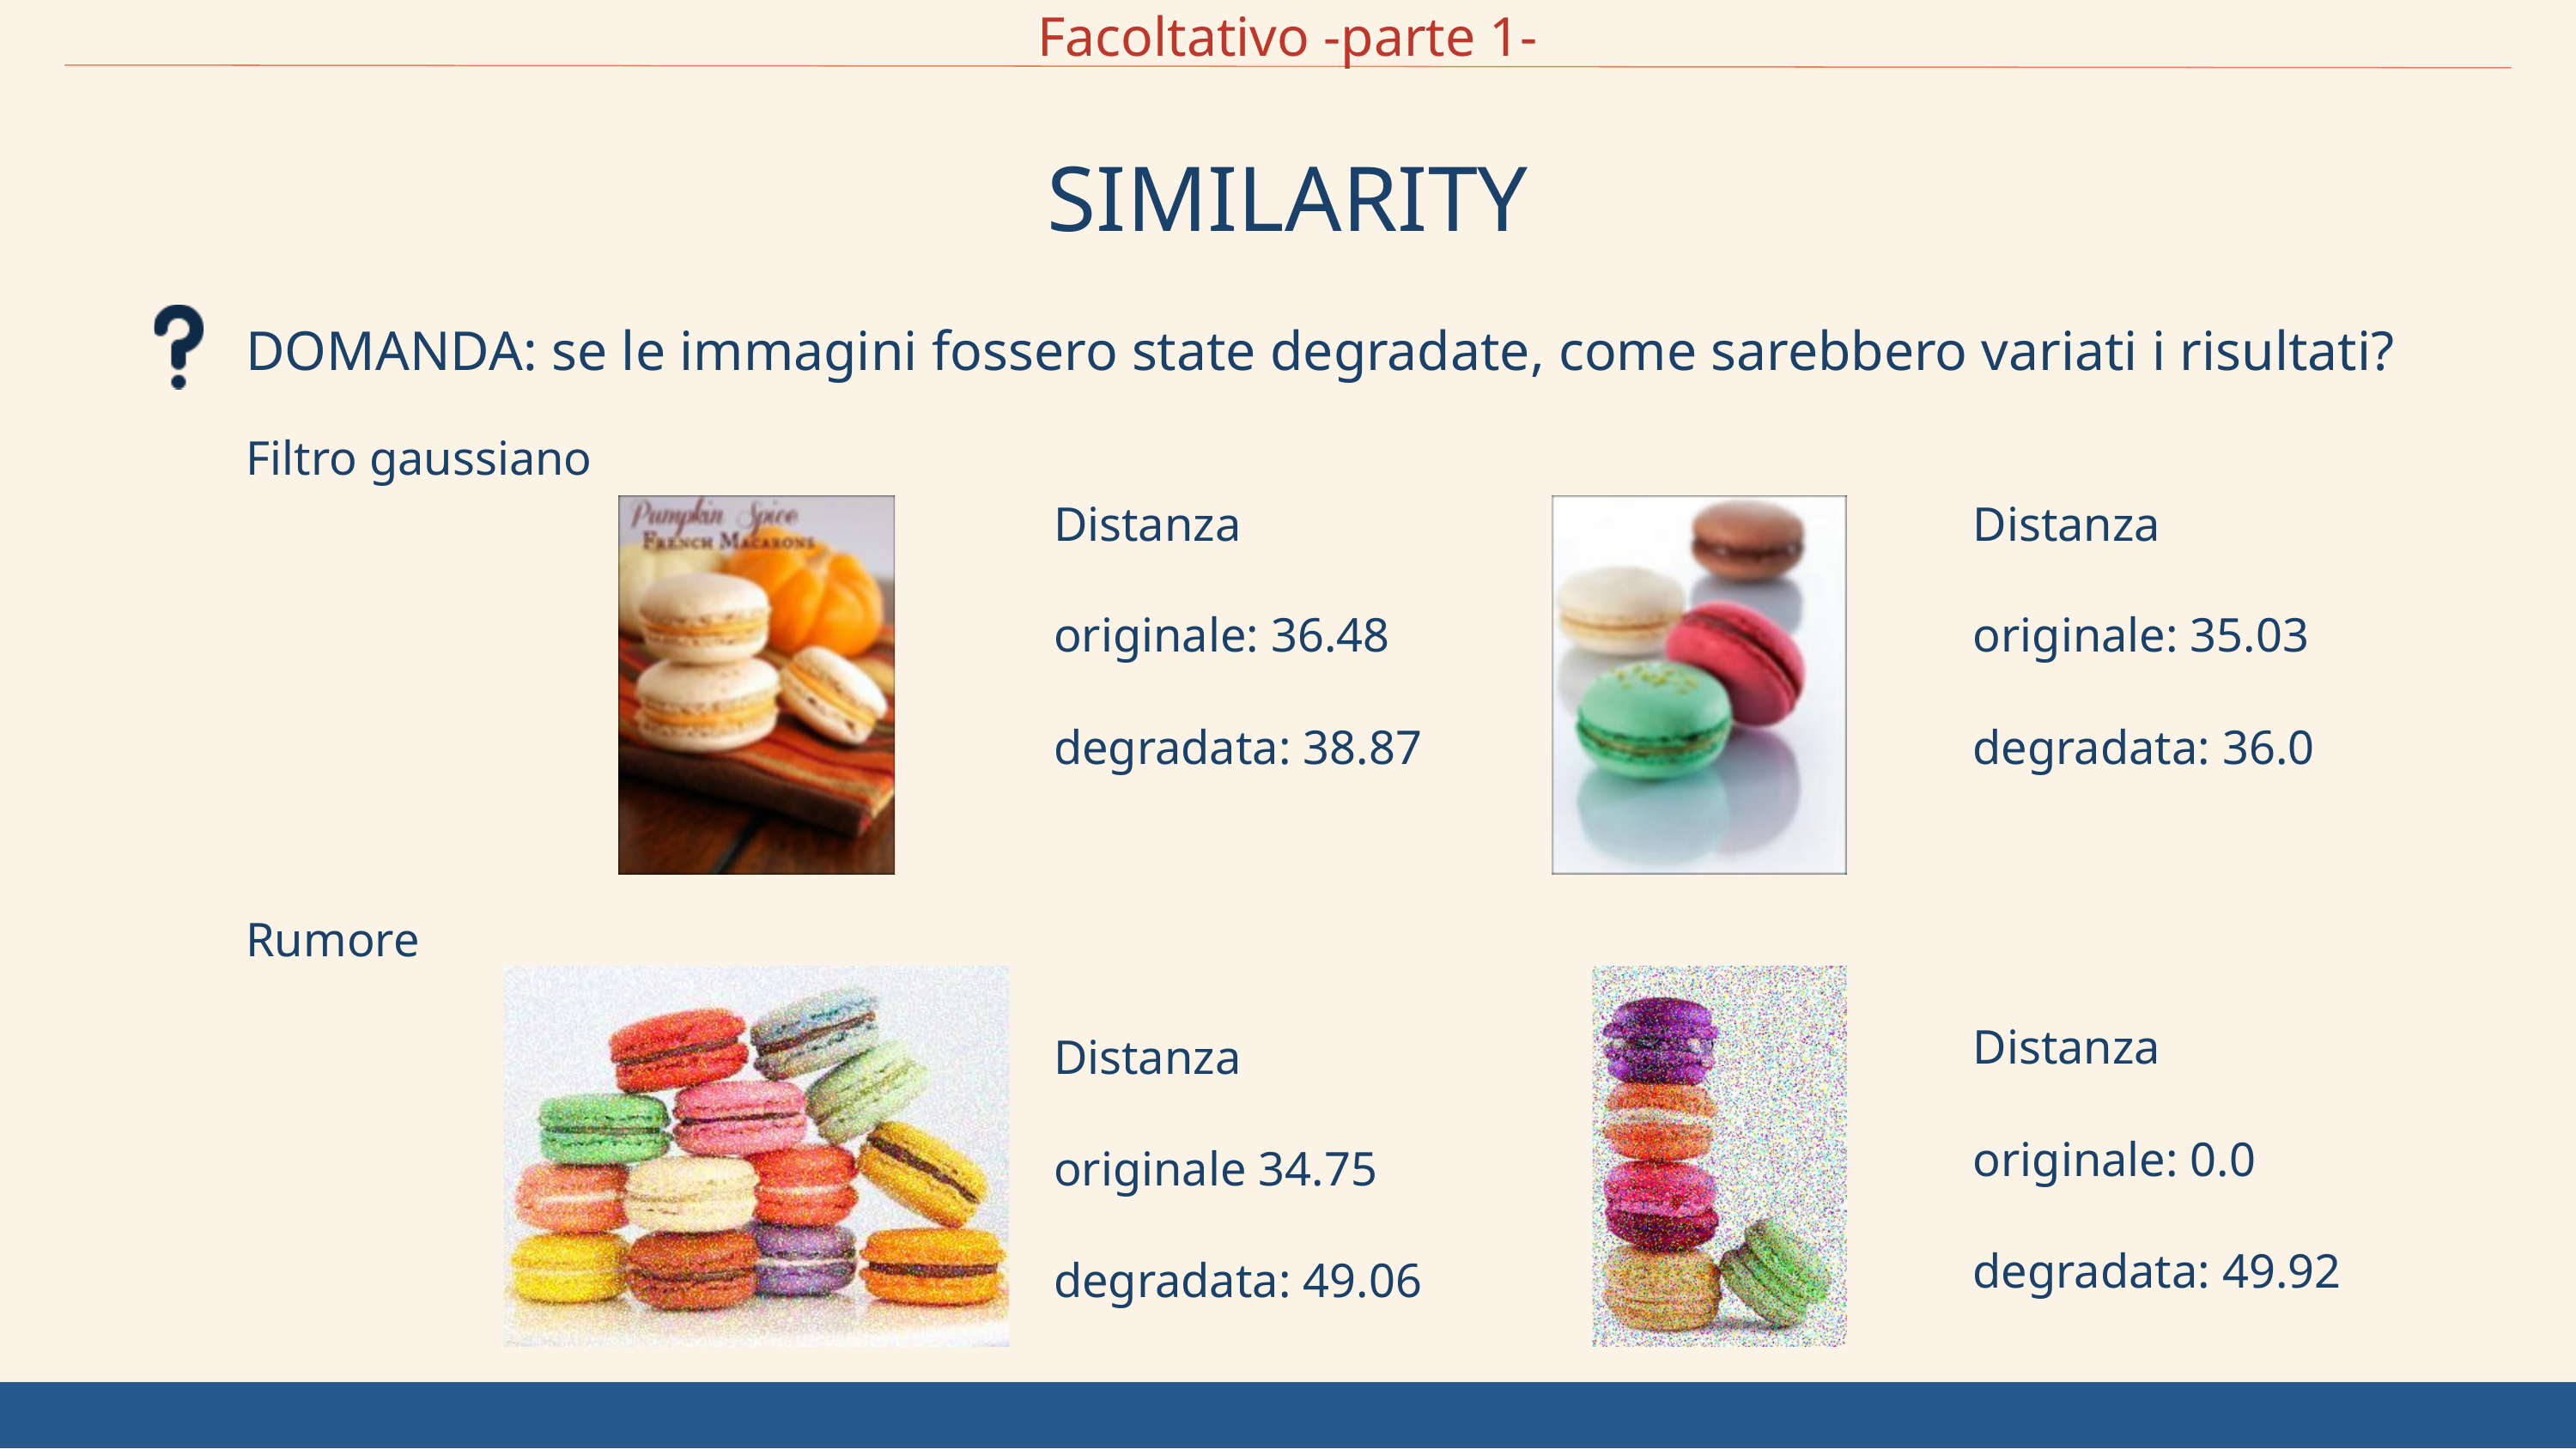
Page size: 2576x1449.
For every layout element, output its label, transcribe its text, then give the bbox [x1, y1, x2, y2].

text_box Distanza originale: 0.0 degradata: 49.92 [1972, 1017, 2346, 1297]
text_box Distanza originale: 36.48 degradata: 38.87 [1053, 494, 1426, 773]
text_box Distanza originale 34.75 degradata: 49.06 [1053, 1027, 1426, 1307]
text_box [1592, 966, 1847, 1347]
text_box Rumore [246, 910, 433, 967]
text_box [154, 305, 204, 390]
text_box Filtro gaussiano [246, 428, 619, 485]
text_box DOMANDA: se le immagini fossero state degradate, come sarebbero variati i risultati? [246, 306, 2432, 382]
text_box Distanza originale: 35.03 degradata: 36.0 [1972, 494, 2346, 773]
text_box [503, 966, 1010, 1347]
text_box [1552, 495, 1847, 875]
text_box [0, 1381, 2576, 1449]
text_box SIMILARITY [501, 142, 2075, 250]
text_box Facoltativo -parte 1- [1027, 0, 1549, 68]
text_box [618, 495, 896, 875]
